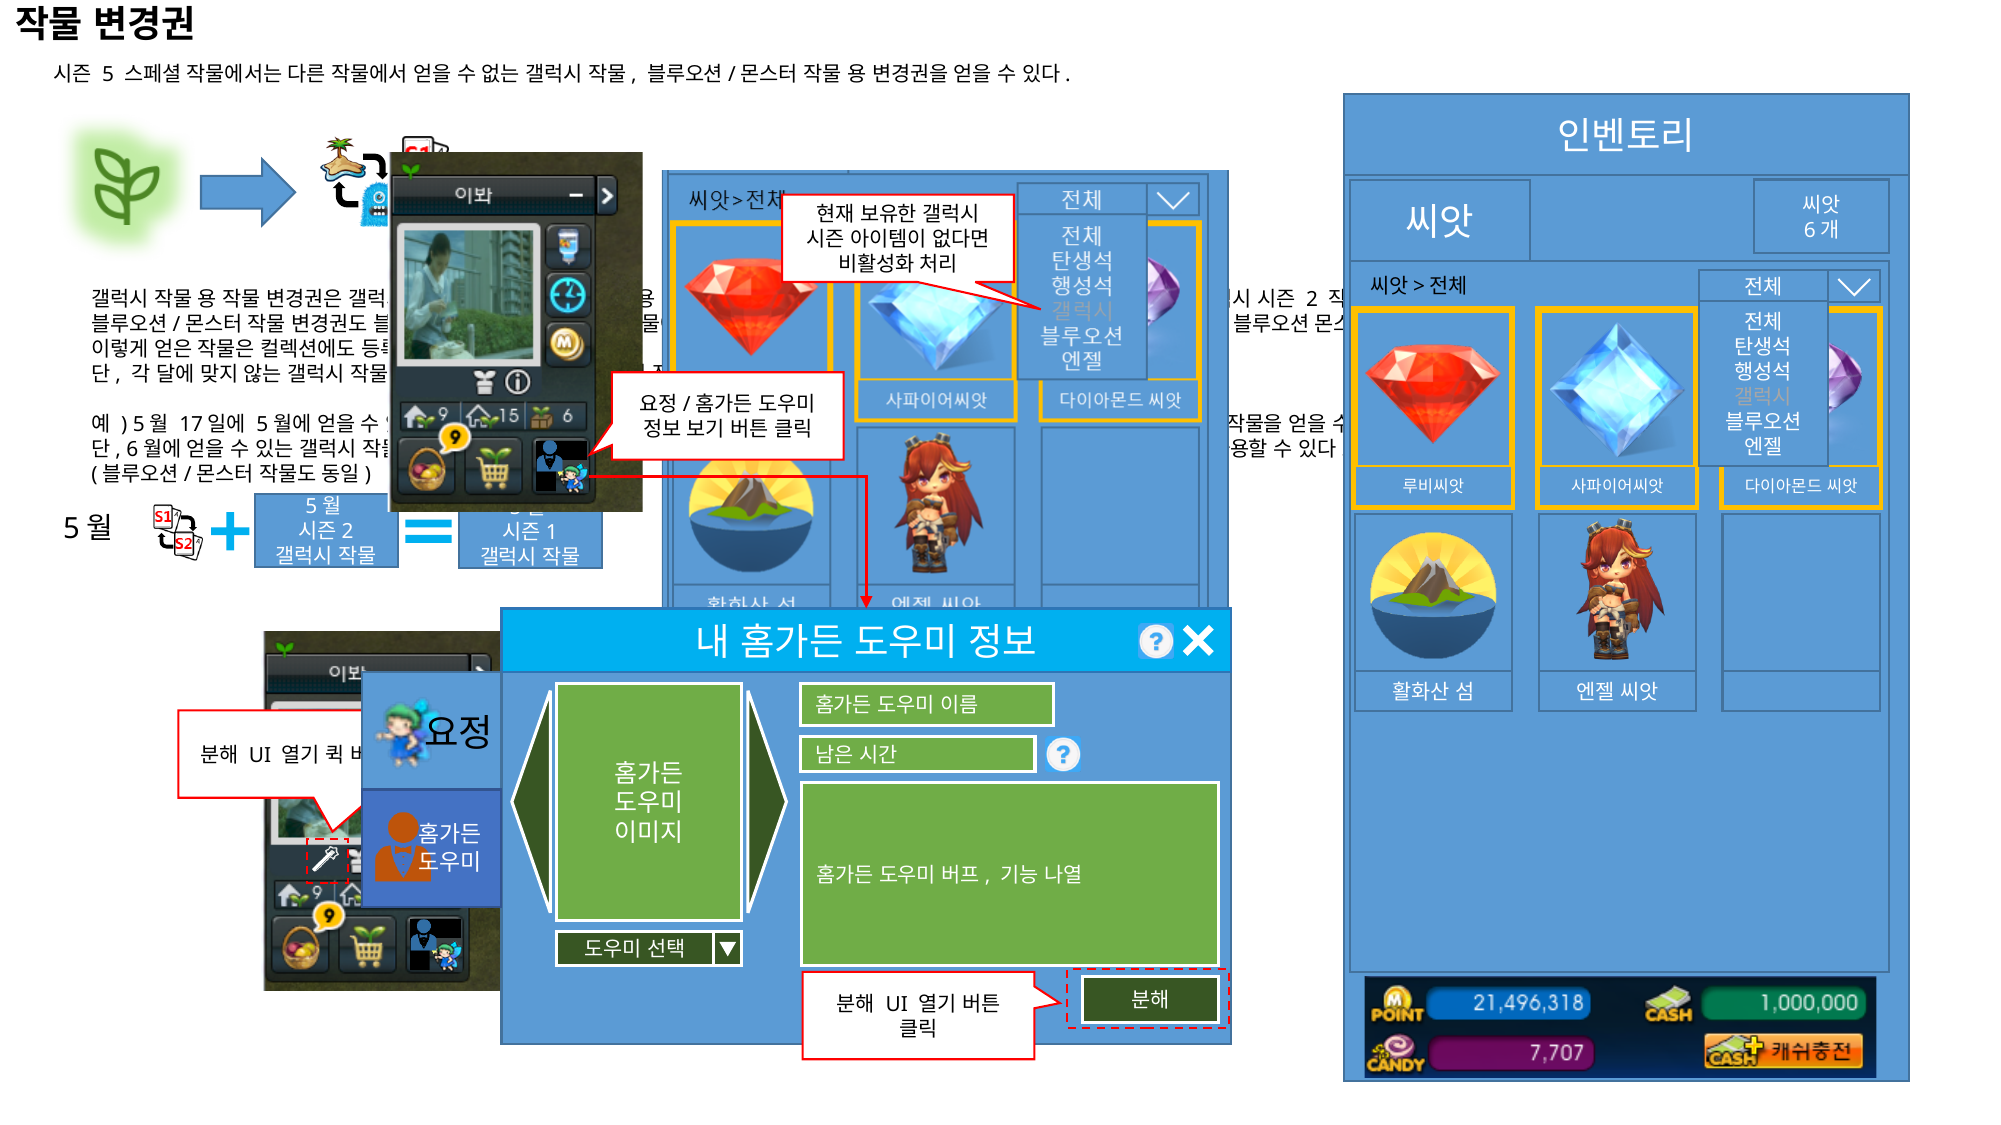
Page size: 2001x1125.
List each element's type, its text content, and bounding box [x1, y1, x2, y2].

text_box 시즌 5 스페셜 작물에서는 다른 작물에서 얻을 수 없는 갤럭시 작물, 블루오션/몬스터 작물 용 변경권을 얻을 수 있다. [38, 53, 1086, 94]
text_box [362, 152, 1232, 1060]
text_box 갤럭시 작물 용 작물 변경권은 갤럭시 시즌1 / 시즌2 작물에 사용 시 각 달에 맞는 갤럭시 시즌1 작물을 갤럭시 시즌2 작물로, 갤럭시 시즌 2 작물을 갤럭시 시즌 1 작물로 변경시켜준다. 블루오션/몬스터 작물 변경권도 블루오션 / 블루오션 몬스터 작물에 사용 시 각 달에 맞는 블루오션 작물을 블루오션 몬스터 작물로, 블루오션 몬스터 작물을 블루오션 작물로 변경시켜준다. 이렇게 얻은 작물은 컬렉션에도 등록된다. 단, 각 달에 맞지 않는 갤럭시 작물, 블루오션/ 블루오션 몬스터 작물에 사용 할 수 없다. 예 ) 5월 17일에 5월에 얻을 수 있는 갤럭시 시즌 2 작물에 갤럭시 작물용 변경권을 사용하면 5월에 얻을 수 있는 갤럭시 시즌 1 작물을 얻을 수 있고 해당 컬렉션에 등록 된다. 단, 6월에 얻을 수 있는 갤럭시 작물의 경우 다른 달에는 해당 작물을 변경할 수 없고 실제 6월이 되어야지만 해당 작물에 변경권을 사용할 수 있다. (블루오션/몬스터 작물도 동일) [76, 278, 362, 493]
text_box 갤럭시 작물 용 작물 변경권은 갤럭시 시즌1 / 시즌2 작물에 사용 시 각 달에 맞는 갤럭시 시즌1 작물을 갤럭시 시즌2 작물로, 갤럭시 시즌 2 작물을 갤럭시 시즌 1 작물로 변경시켜준다. 블루오션/몬스터 작물 변경권도 블루오션 / 블루오션 몬스터 작물에 사용 시 각 달에 맞는 블루오션 작물을 블루오션 몬스터 작물로, 블루오션 몬스터 작물을 블루오션 작물로 변경시켜준다. 이렇게 얻은 작물은 컬렉션에도 등록된다. 단, 각 달에 맞지 않는 갤럭시 작물, 블루오션/ 블루오션 몬스터 작물에 사용 할 수 없다. 예 ) 5월 17일에 5월에 얻을 수 있는 갤럭시 시즌 2 작물에 갤럭시 작물용 변경권을 사용하면 5월에 얻을 수 있는 갤럭시 시즌 1 작물을 얻을 수 있고 해당 컬렉션에 등록 된다. 단, 6월에 얻을 수 있는 갤럭시 작물의 경우 다른 달에는 해당 작물을 변경할 수 없고 실제 6월이 되어야지만 해당 작물에 변경권을 사용할 수 있다. (블루오션/몬스터 작물도 동일) [1232, 278, 1343, 493]
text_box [178, 631, 362, 991]
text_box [56, 493, 362, 568]
title 작물 변경권 [0, 0, 2000, 54]
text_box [56, 131, 483, 231]
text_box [1343, 93, 1910, 1082]
